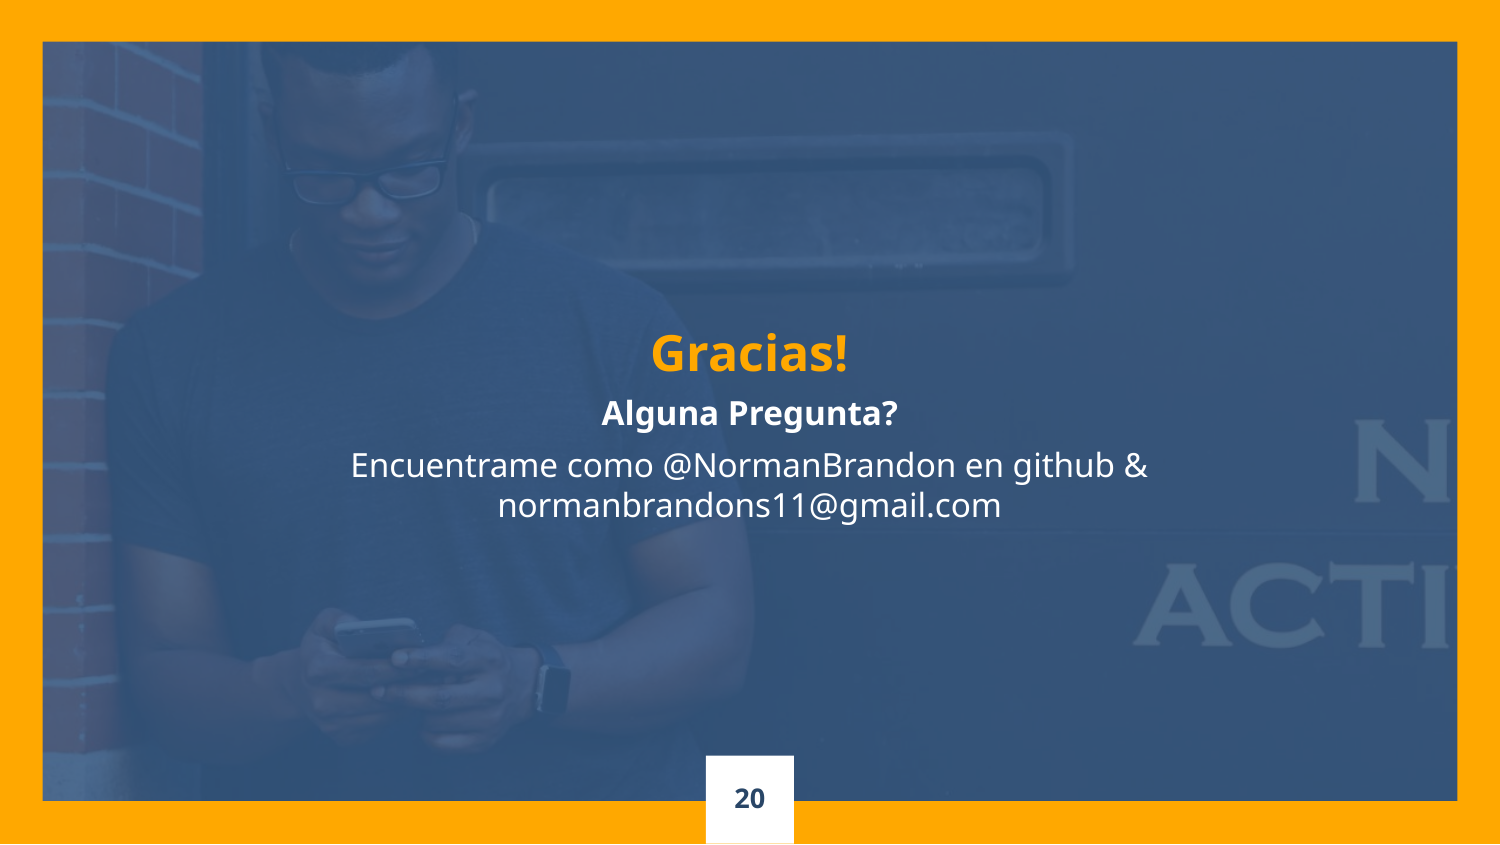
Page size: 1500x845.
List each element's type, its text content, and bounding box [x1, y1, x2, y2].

text_box 20 [705, 755, 794, 844]
text_box Gracias! [209, 222, 1291, 376]
text_box Alguna Pregunta? Encuentrame como @NormanBrandon en github & normanbrandons11@gmail.com [209, 376, 1291, 647]
